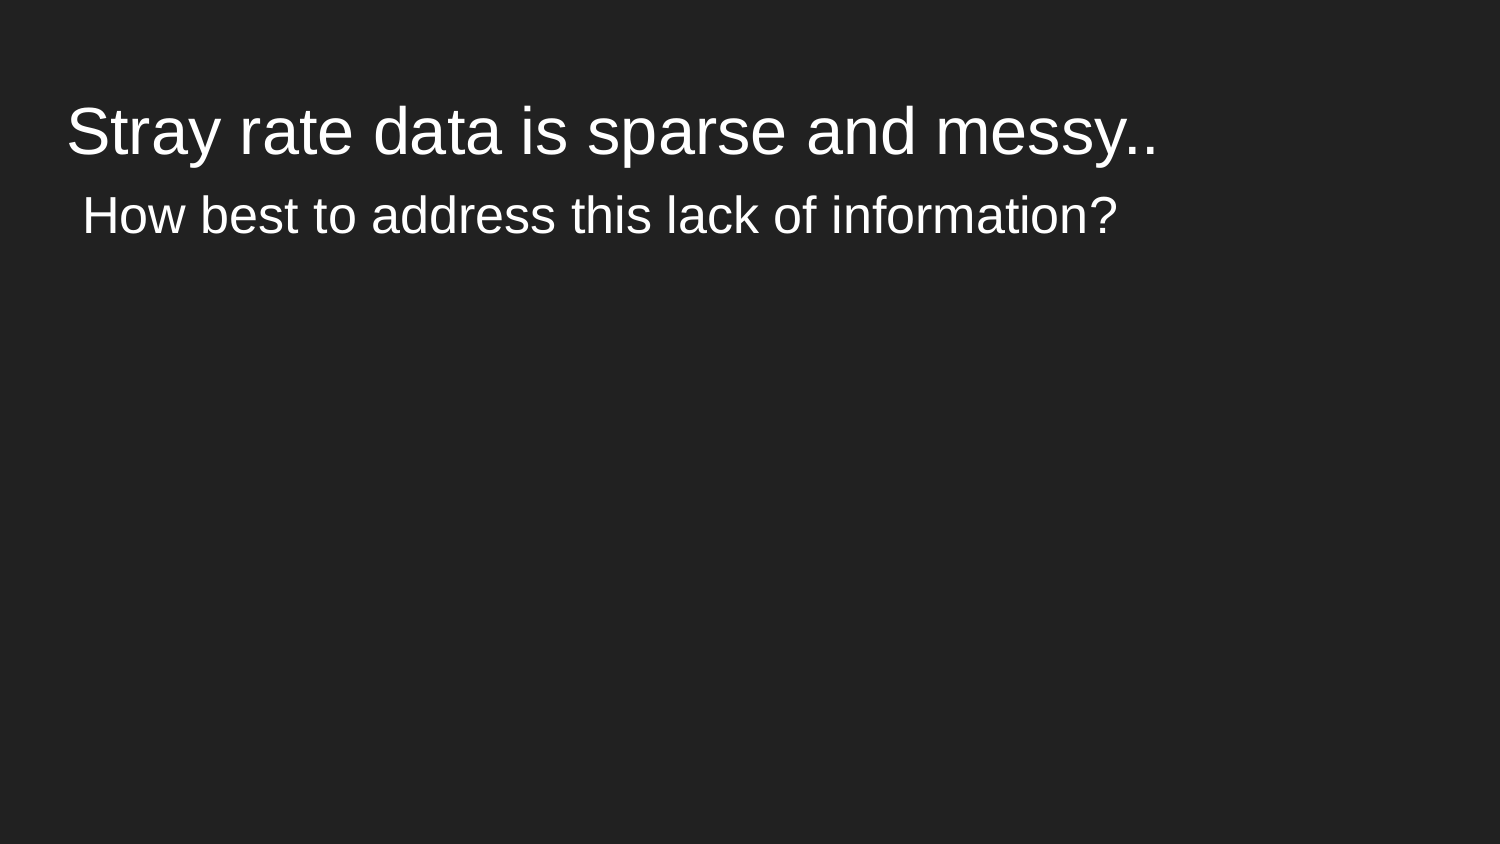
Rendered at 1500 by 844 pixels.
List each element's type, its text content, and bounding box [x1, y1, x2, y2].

text_box How best to address this lack of information? [67, 166, 1433, 261]
title Stray rate data is sparse and messy.. [51, 72, 1449, 167]
